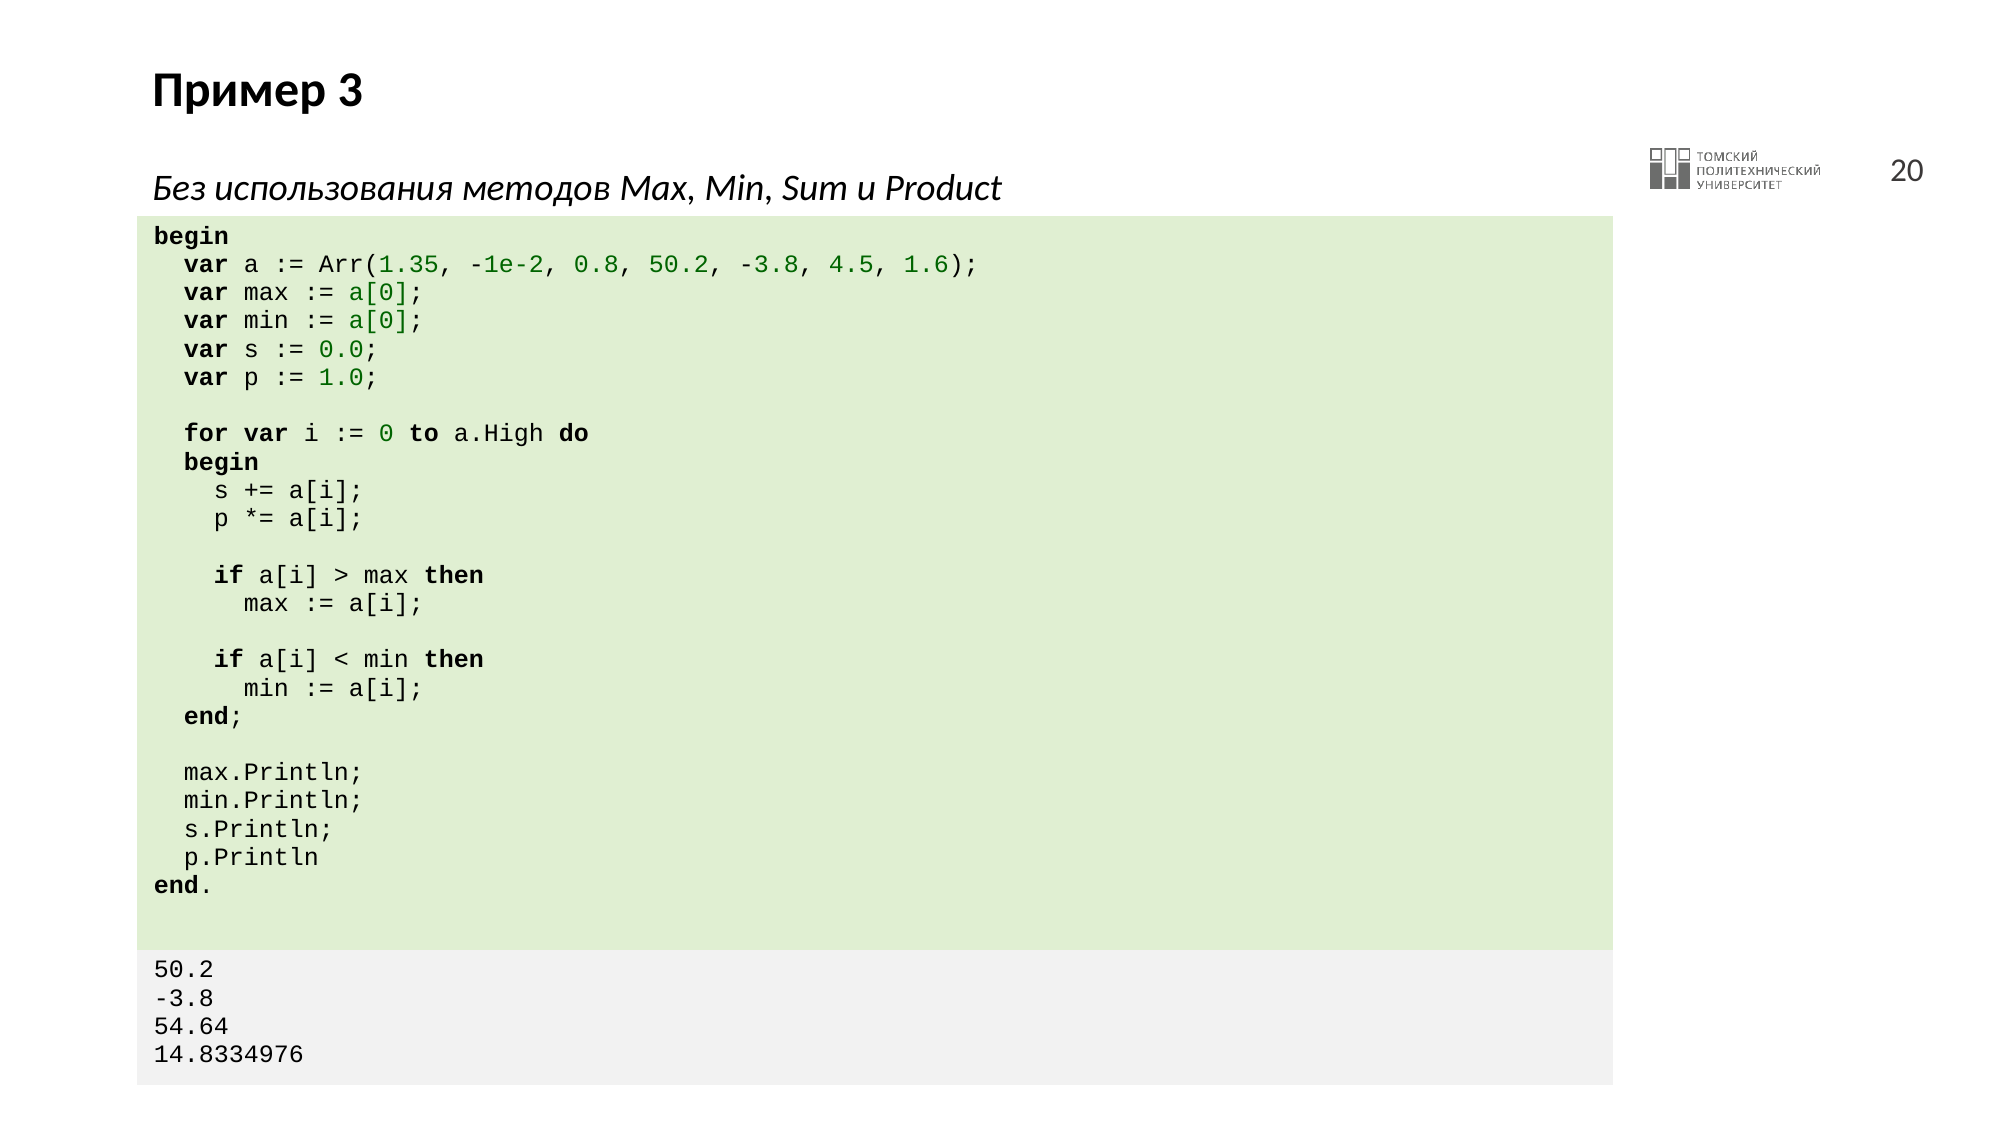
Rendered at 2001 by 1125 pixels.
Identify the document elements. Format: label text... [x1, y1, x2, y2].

text_box Без использования методов Max, Min, Sum и Product [137, 155, 1614, 216]
table_cell 50.2 -3.8 54.64 14.8334976 [137, 950, 1613, 1085]
picture [1650, 148, 1820, 189]
table_header begin var a := Arr(1.35, -1e-2, 0.8, 50.2, -3.8, 4.5, 1.6); var max := a[0]; var min := a[0]; var s := 0.0; var p := 1.0; for var i := 0 to a.High do begin s += a[i]; p *= a[i]; if a[i] > max then max := a[i]; if a[i] < min then min := a[i]; end; max.Println; min.Println; s.Println; p.Println end. [137, 216, 1613, 950]
title Пример 3 [137, 24, 1755, 156]
